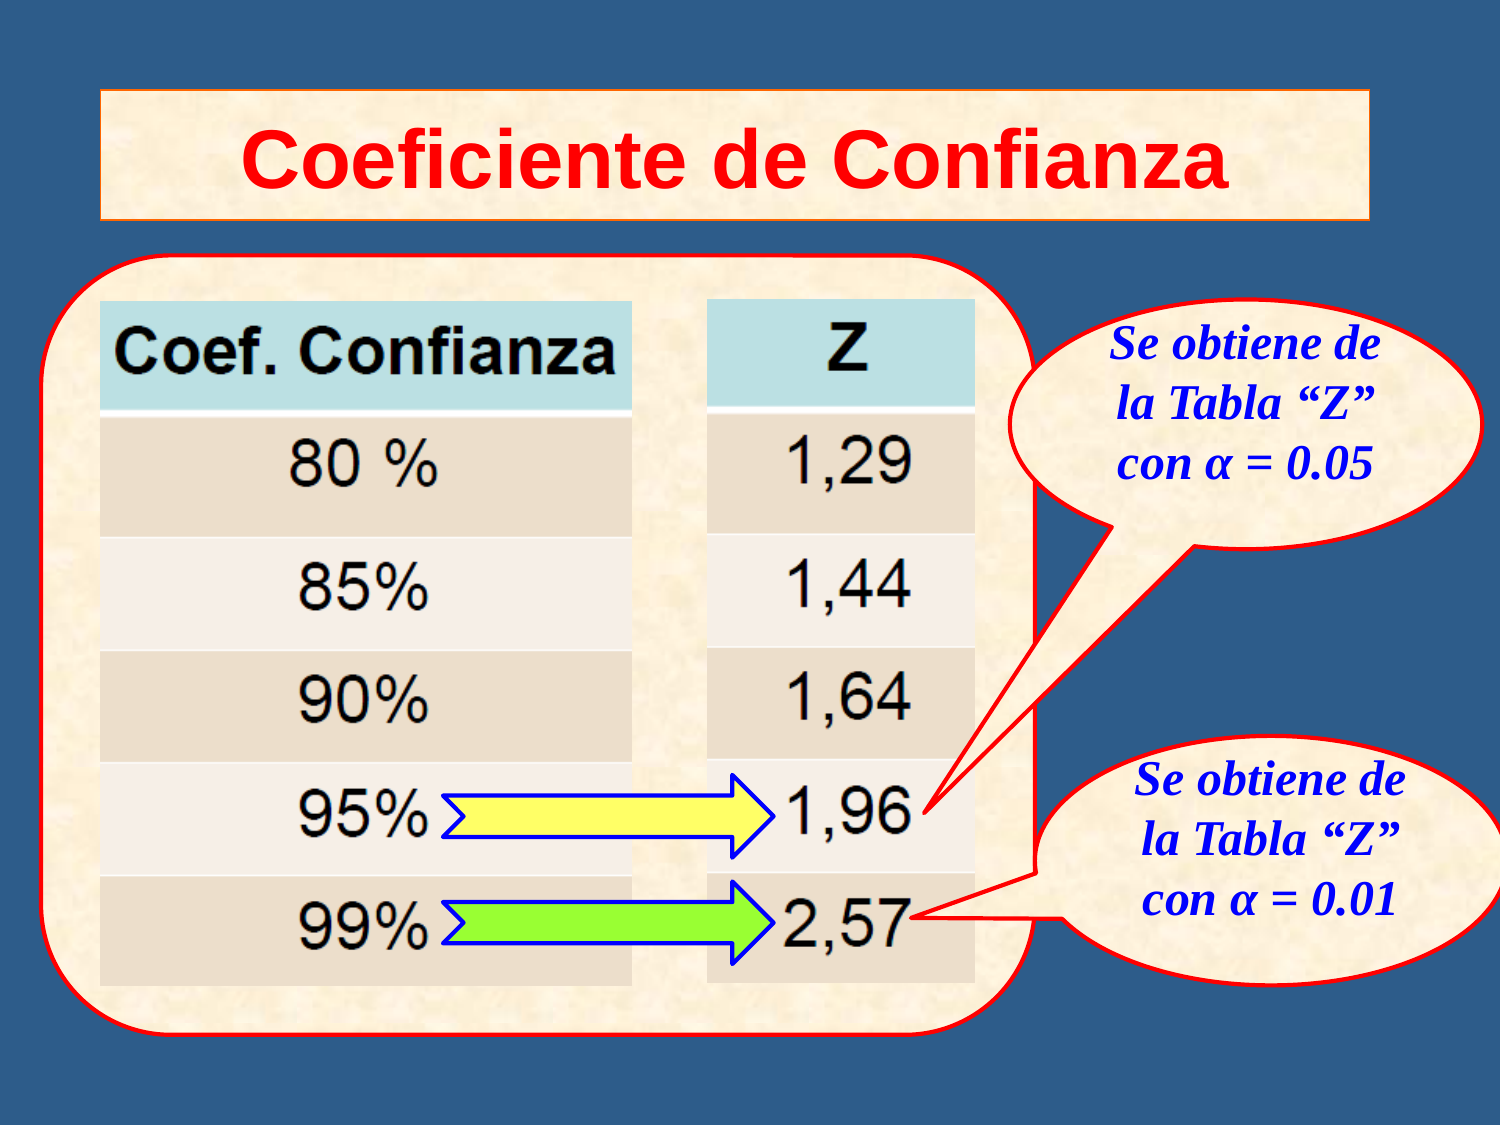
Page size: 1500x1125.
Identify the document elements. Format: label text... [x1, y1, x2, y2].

text_box [635, 899, 701, 946]
picture [99, 300, 632, 986]
text_box Coeficiente de Confianza [100, 90, 1370, 220]
picture [706, 299, 975, 983]
text_box Se obtiene de la Tabla “Z” con α = 0.05 [980, 297, 1485, 761]
text_box Se obtiene de la Tabla “Z” con α = 0.01 [980, 733, 1500, 988]
text_box [635, 793, 701, 840]
text_box [38, 253, 1037, 1037]
